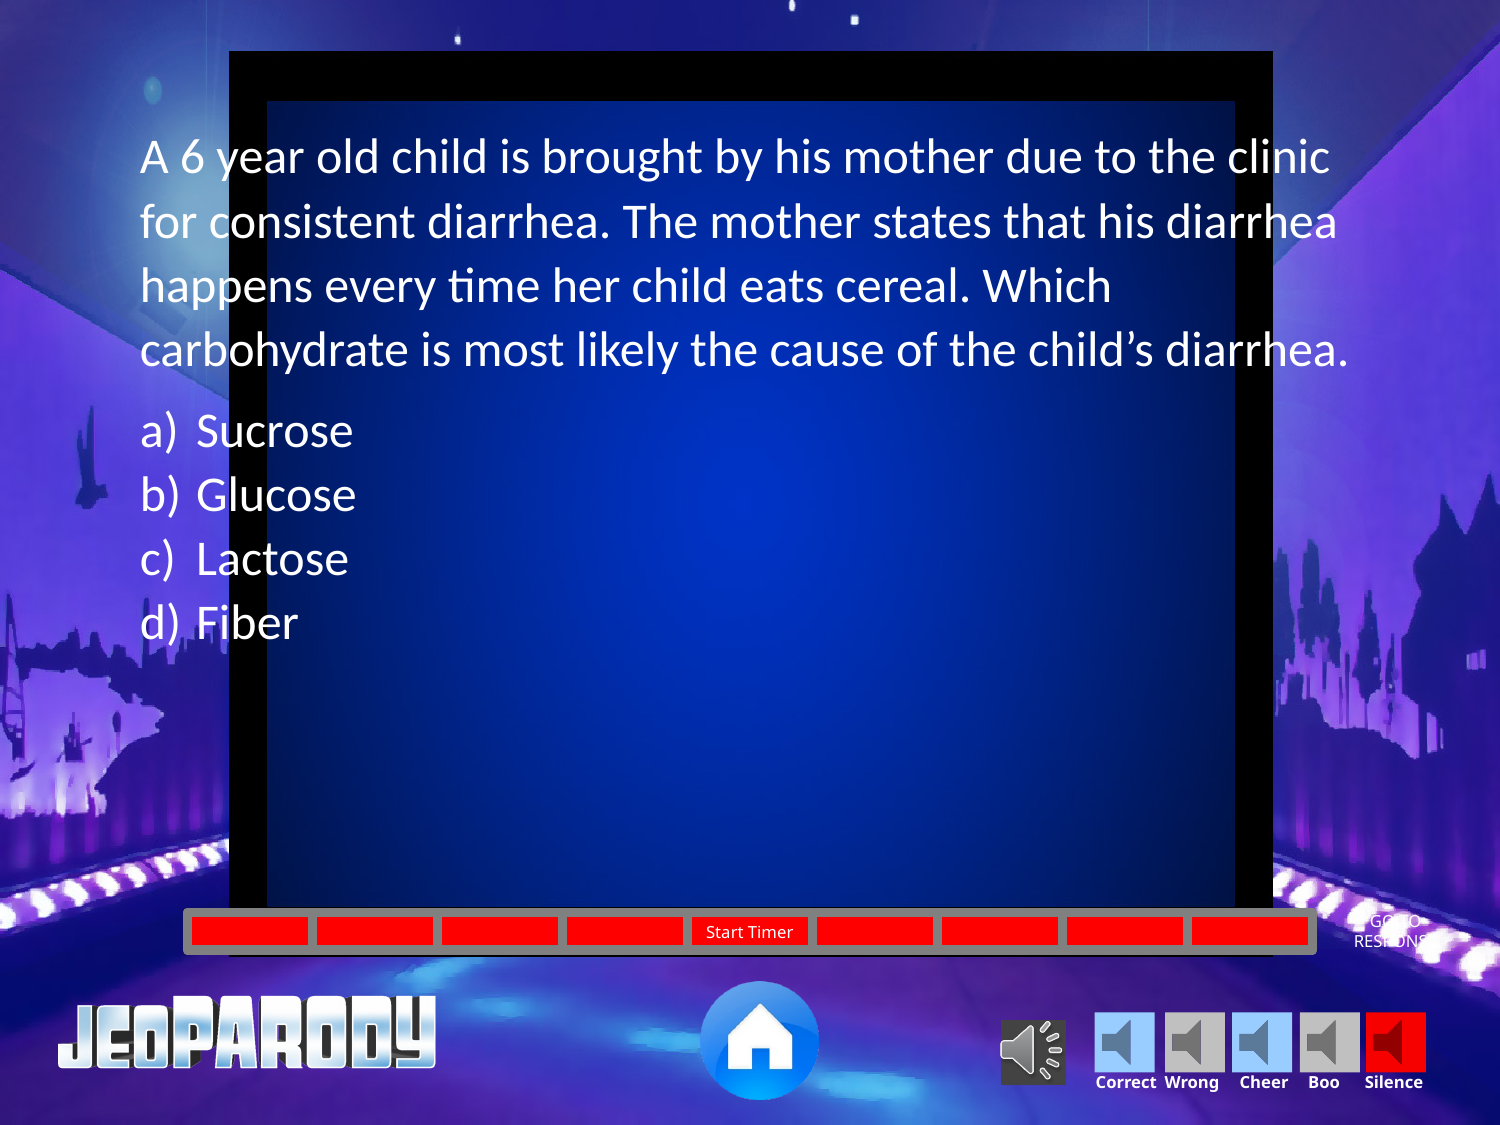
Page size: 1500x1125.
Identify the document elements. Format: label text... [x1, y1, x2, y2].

picture [0, 0, 1500, 1125]
text_box A 6 year old child is brought by his mother due to the clinic for consistent diarrhea. The mother states that his diarrhea happens every time her child eats cereal. Which carbohydrate is most likely the cause of the child’s diarrhea. Sucrose Glucose Lactose Fiber [125, 112, 1375, 658]
